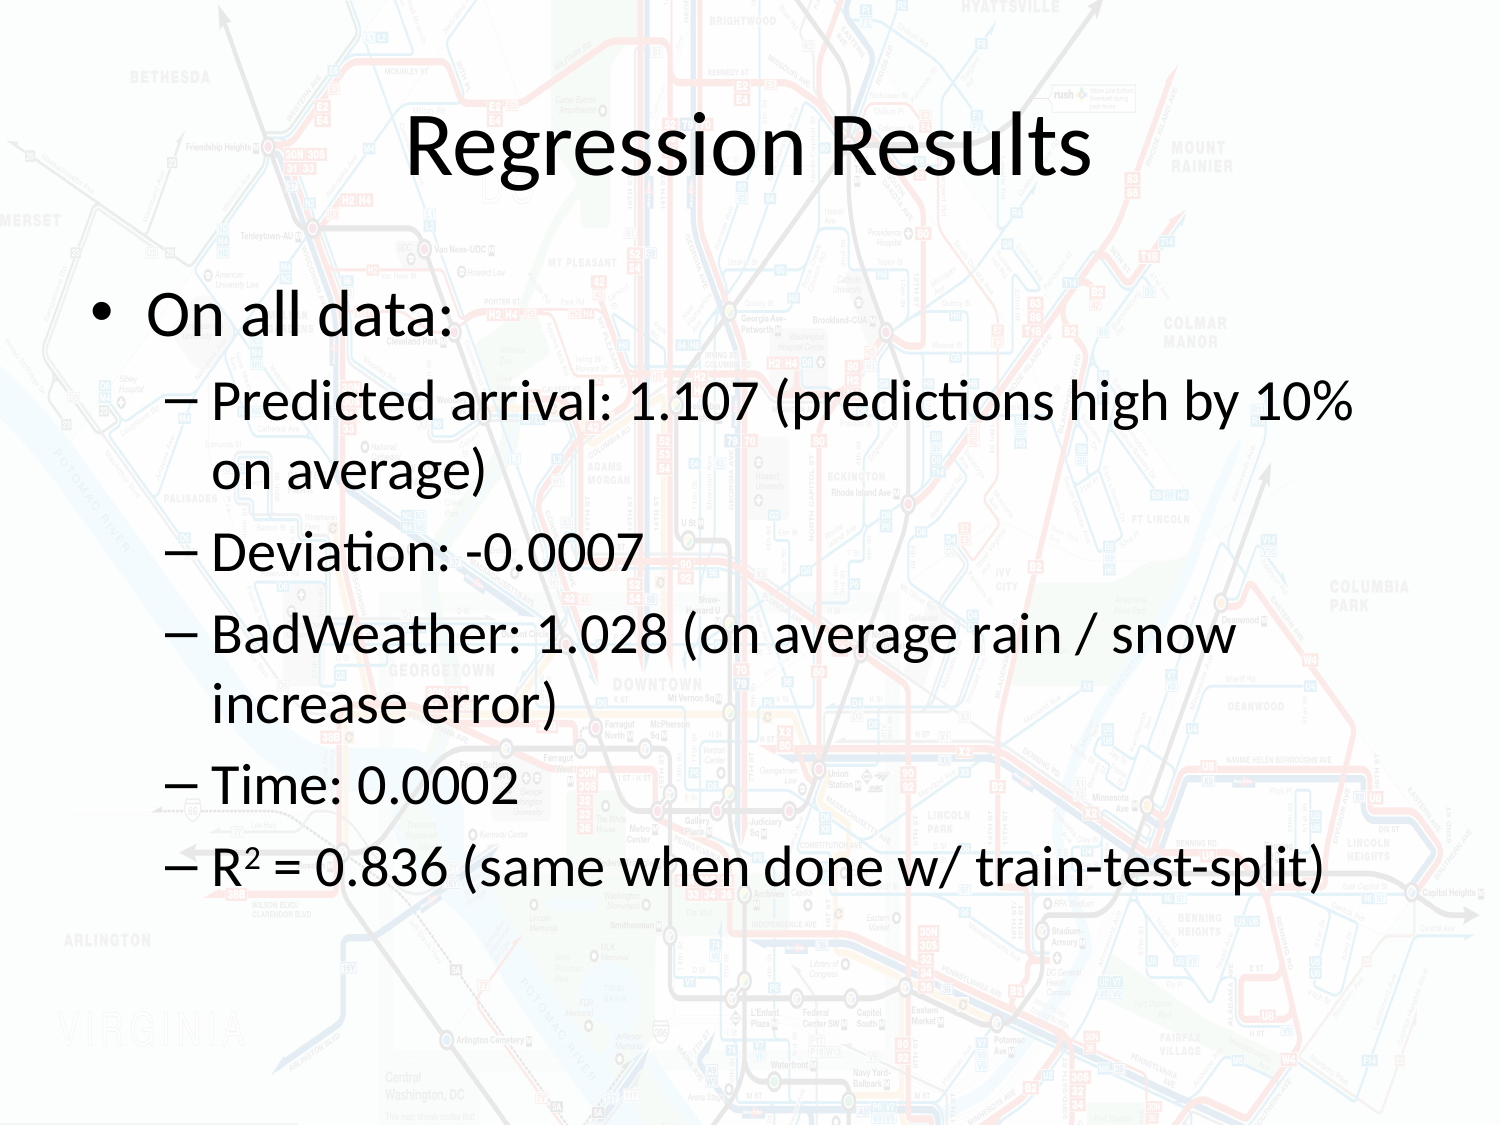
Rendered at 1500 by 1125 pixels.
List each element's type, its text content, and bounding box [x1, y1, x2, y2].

title Regression Results [75, 45, 1425, 233]
list On all data: Predicted arrival: 1.107 (predictions high by 10% on average) Deviation: -0.0007 BadWeather: 1.028 (on average rain / snow increase error) Time: 0.0002 R2 = 0.836 (same when done w/ train-test-split) [75, 262, 1425, 1005]
